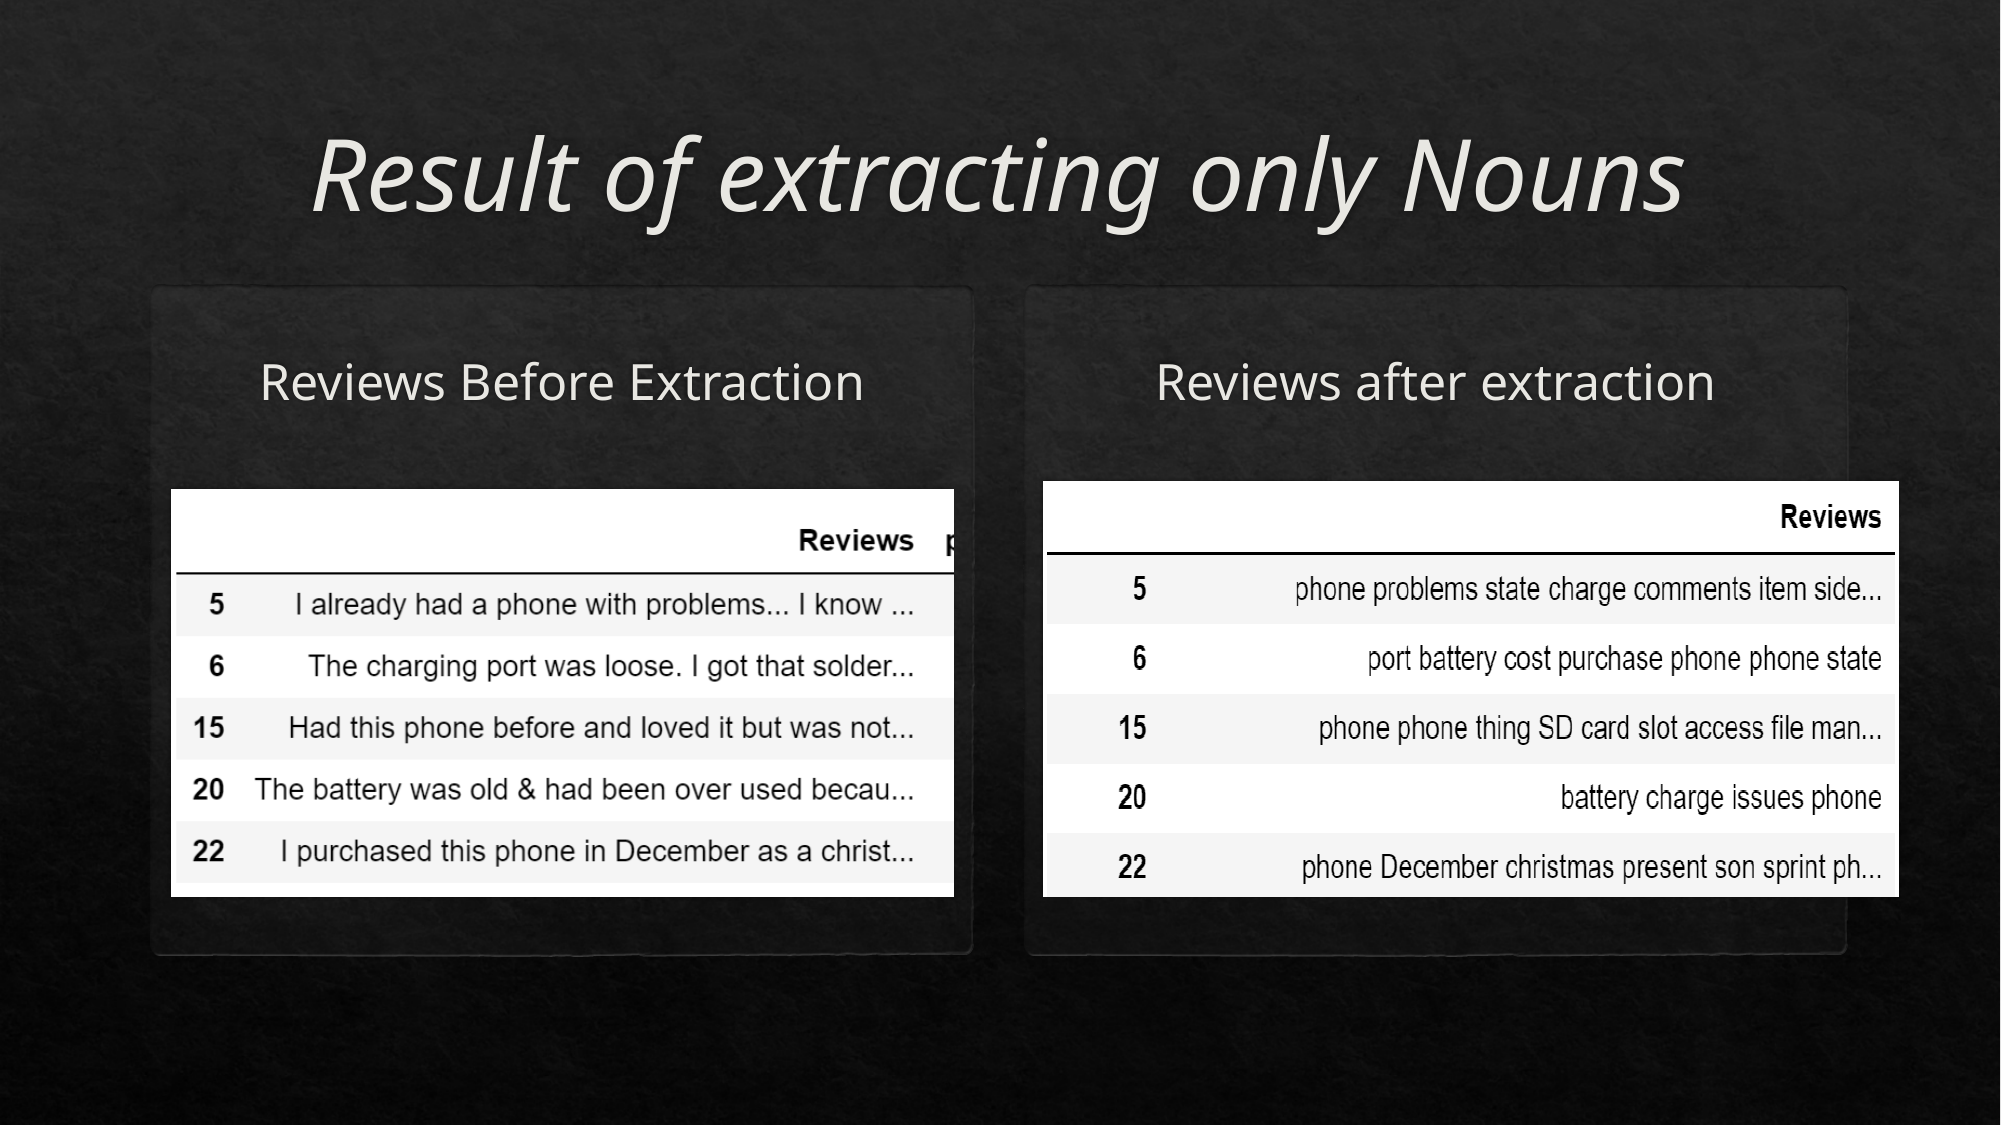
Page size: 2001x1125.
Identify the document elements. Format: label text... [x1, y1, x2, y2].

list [1043, 481, 1900, 897]
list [171, 489, 954, 897]
picture [149, 284, 975, 957]
title Result of extracting only Nouns [149, 99, 1849, 260]
list Reviews after extraction [1043, 304, 1828, 418]
list Reviews Before Extraction [171, 304, 954, 418]
picture [1023, 284, 1849, 957]
